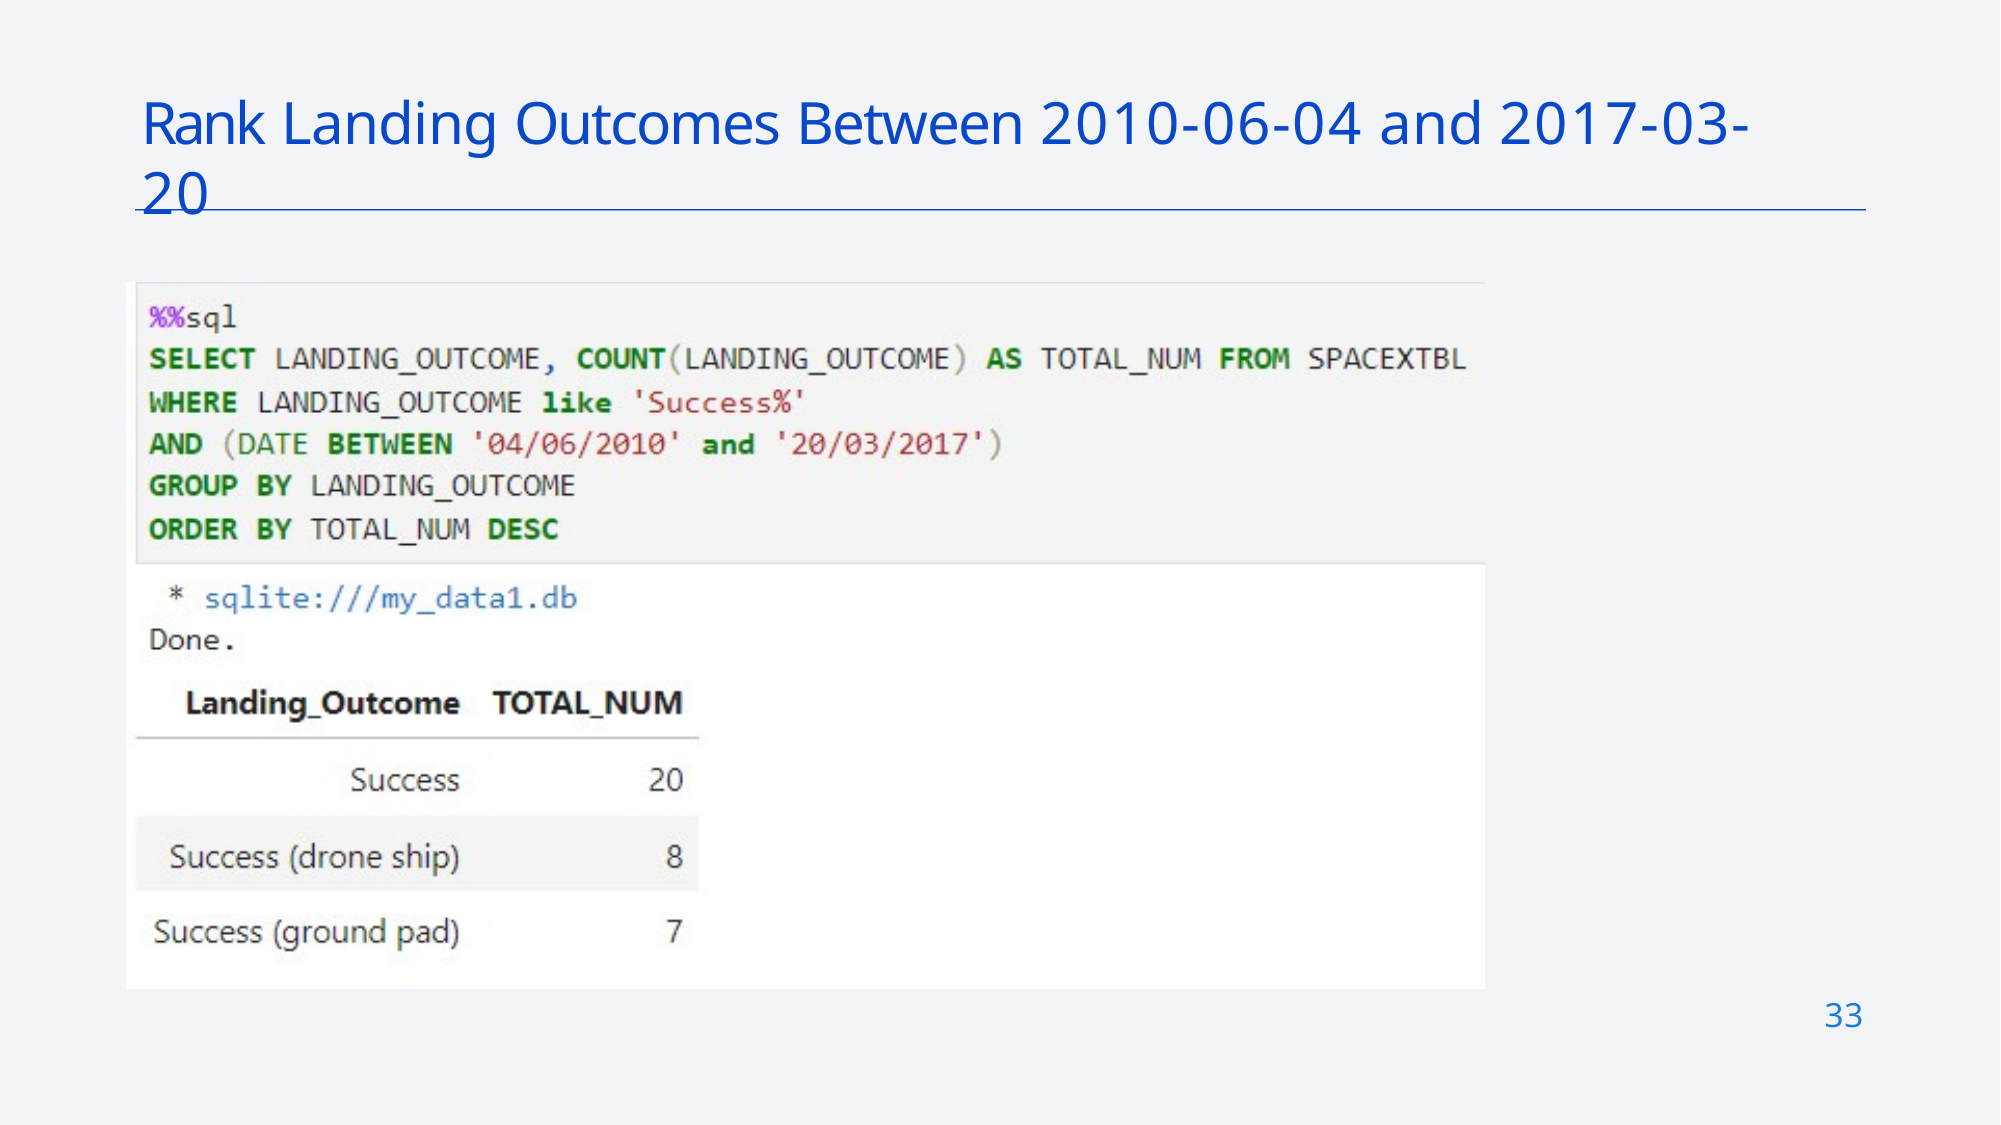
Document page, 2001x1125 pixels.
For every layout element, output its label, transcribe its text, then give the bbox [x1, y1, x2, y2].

title Rank Landing Outcomes Between 2010-06-04 and 2017-03-20 [139, 68, 1767, 274]
slide_number 33 [1818, 1001, 1873, 1125]
picture [0, 0, 2000, 1125]
